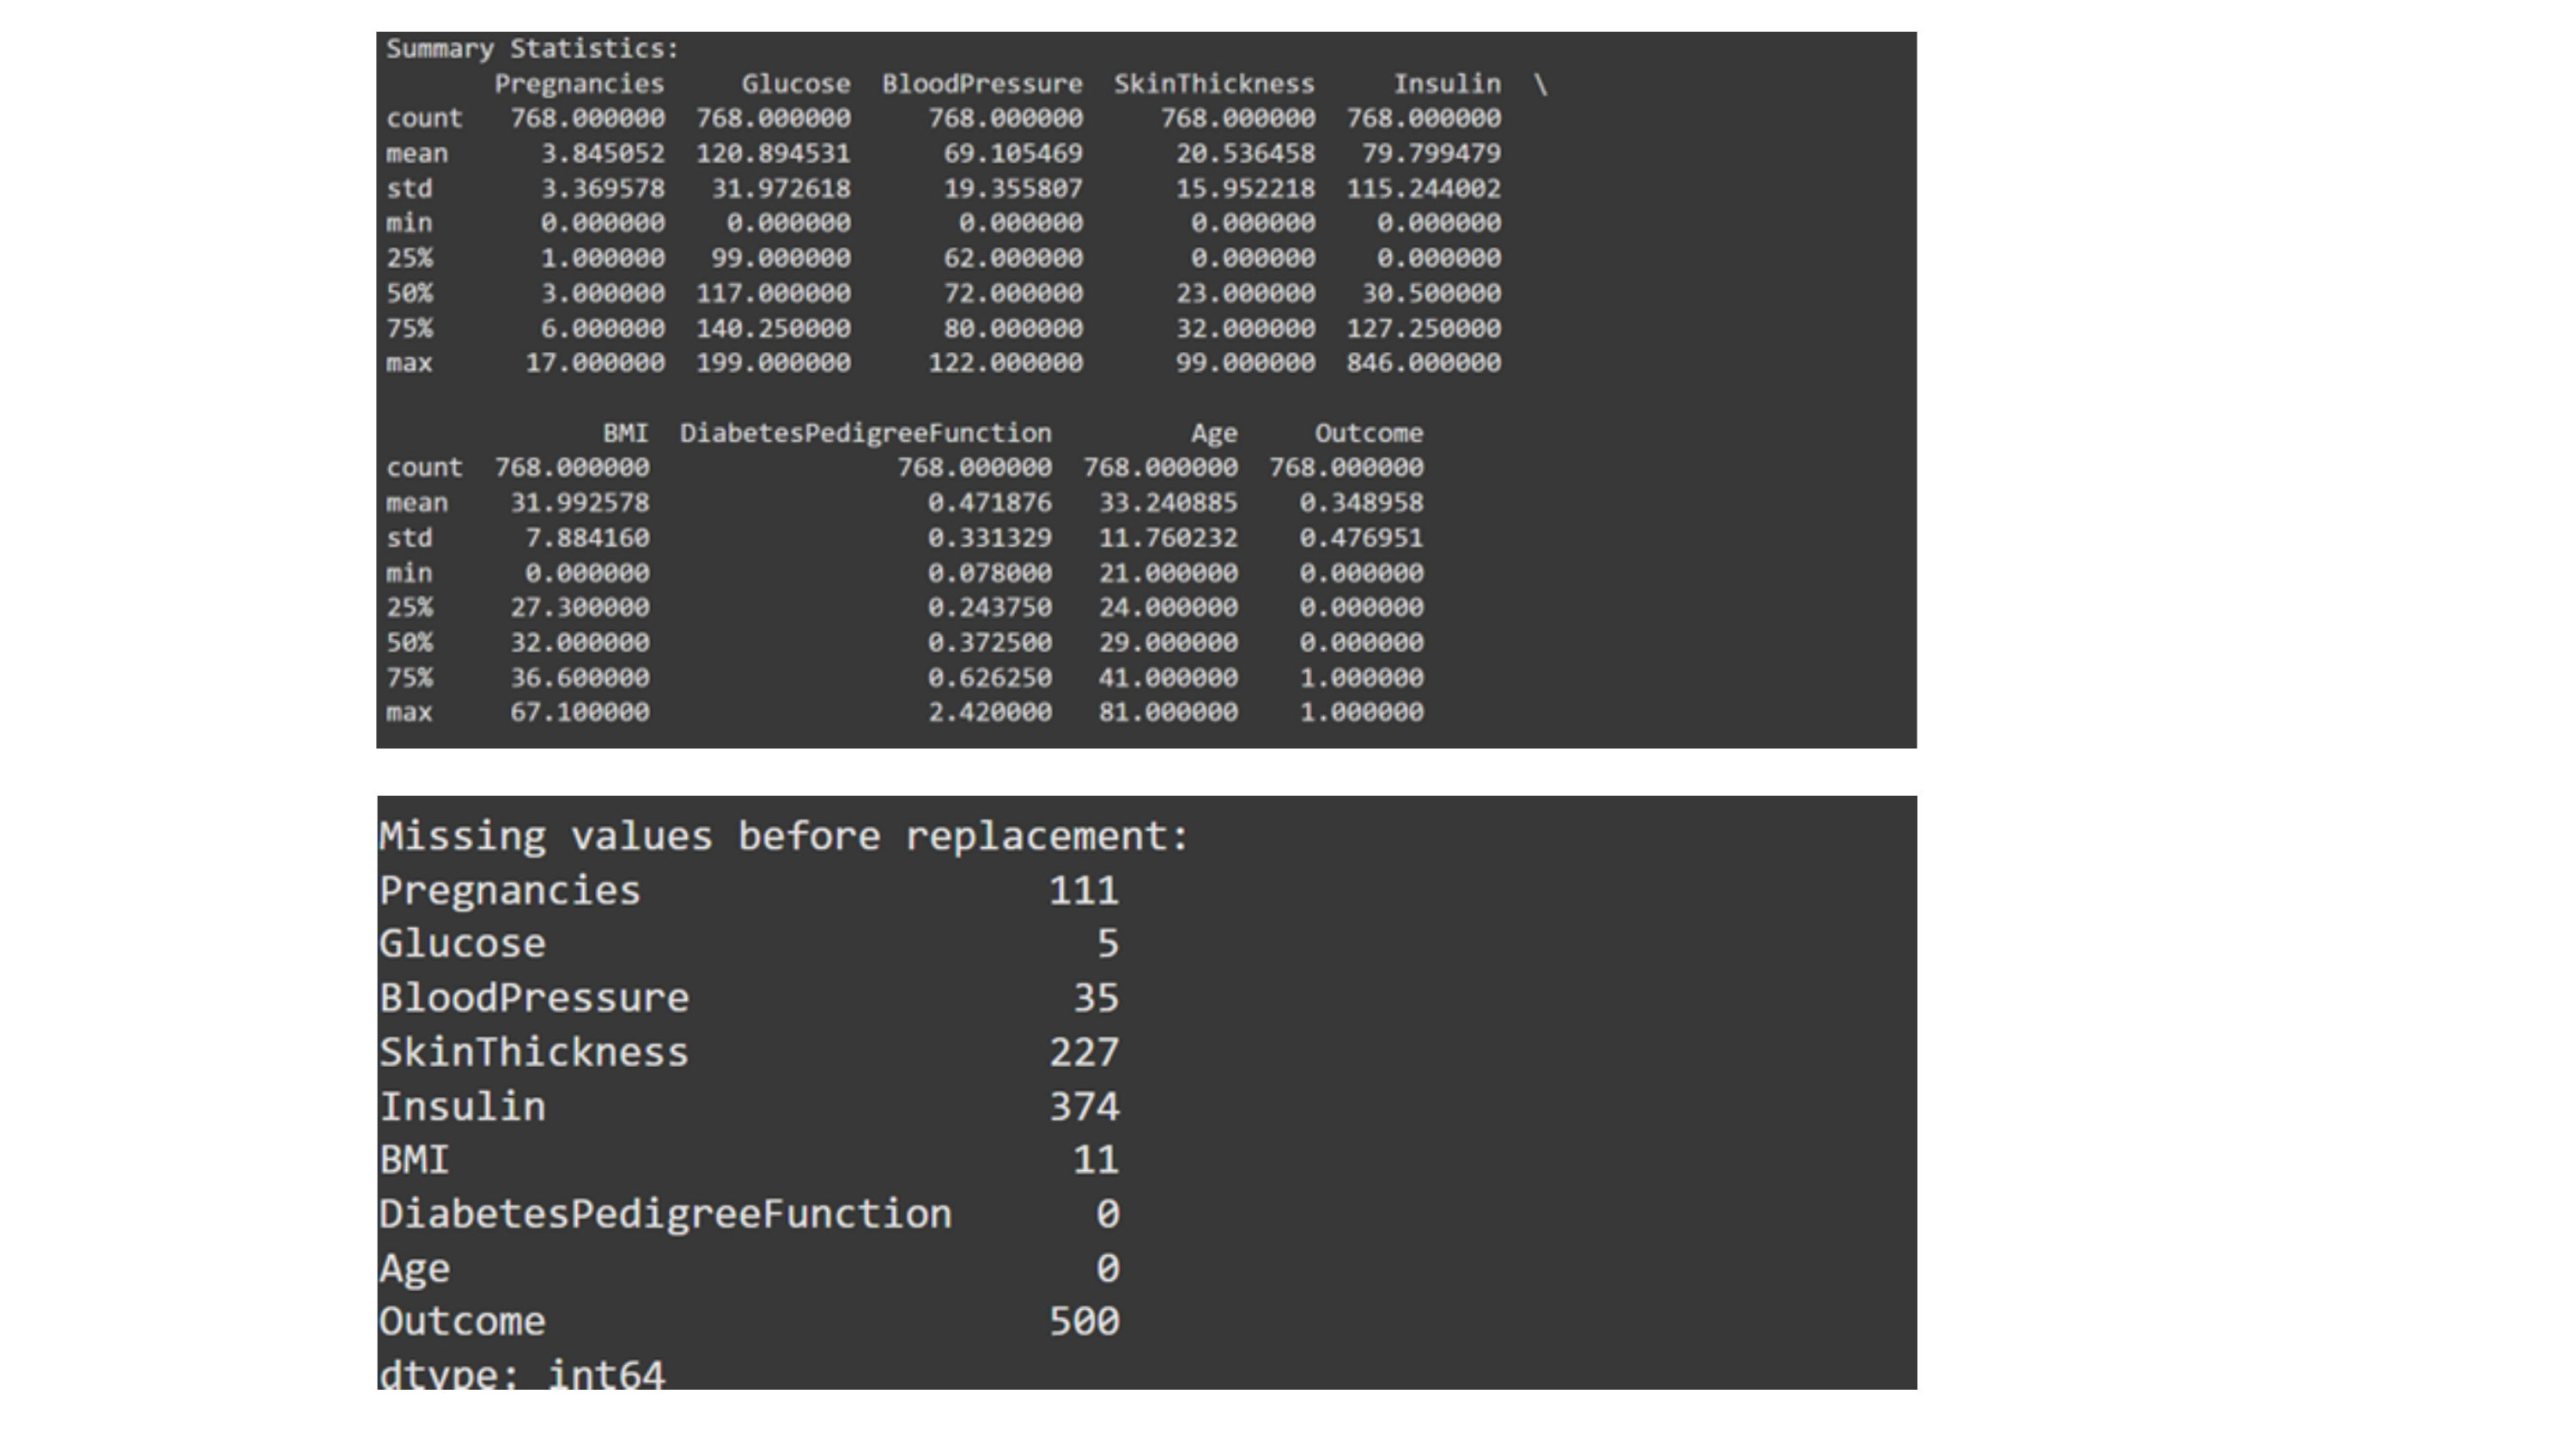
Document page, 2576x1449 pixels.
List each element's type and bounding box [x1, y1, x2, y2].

text_box [376, 32, 1917, 749]
text_box [377, 796, 1917, 1390]
